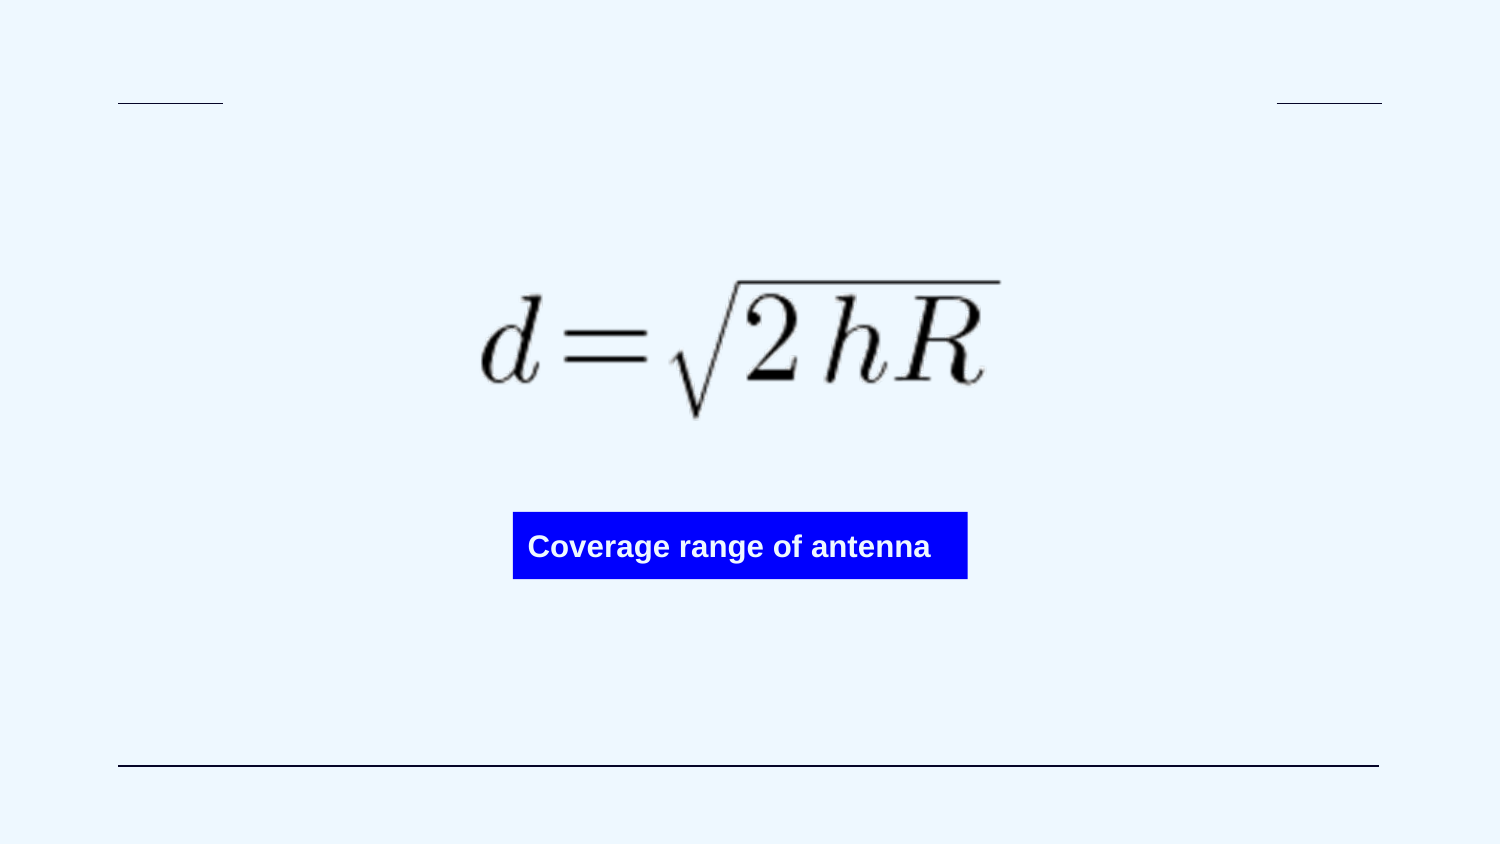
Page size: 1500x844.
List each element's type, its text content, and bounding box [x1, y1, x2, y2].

picture [477, 276, 1004, 423]
text_box Coverage range of antenna [512, 511, 968, 580]
